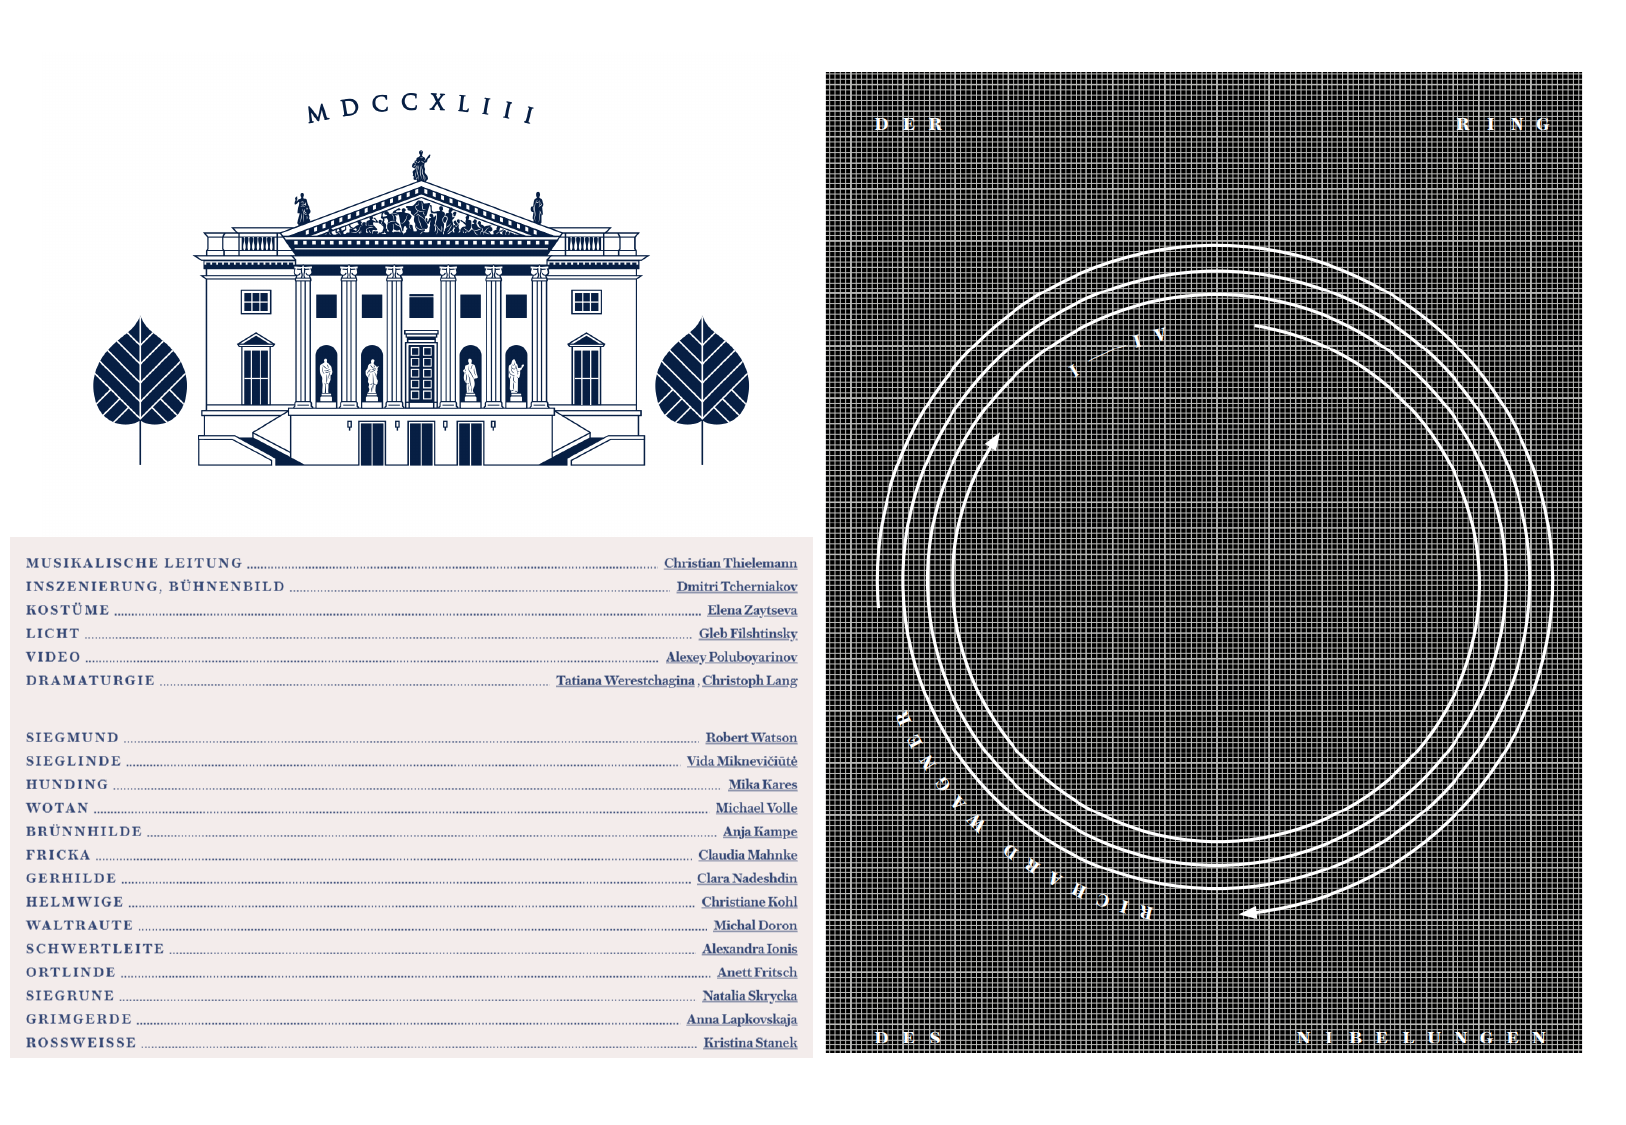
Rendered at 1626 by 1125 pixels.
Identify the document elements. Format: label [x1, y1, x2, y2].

picture [10, 52, 813, 1058]
picture [825, 72, 1583, 1053]
